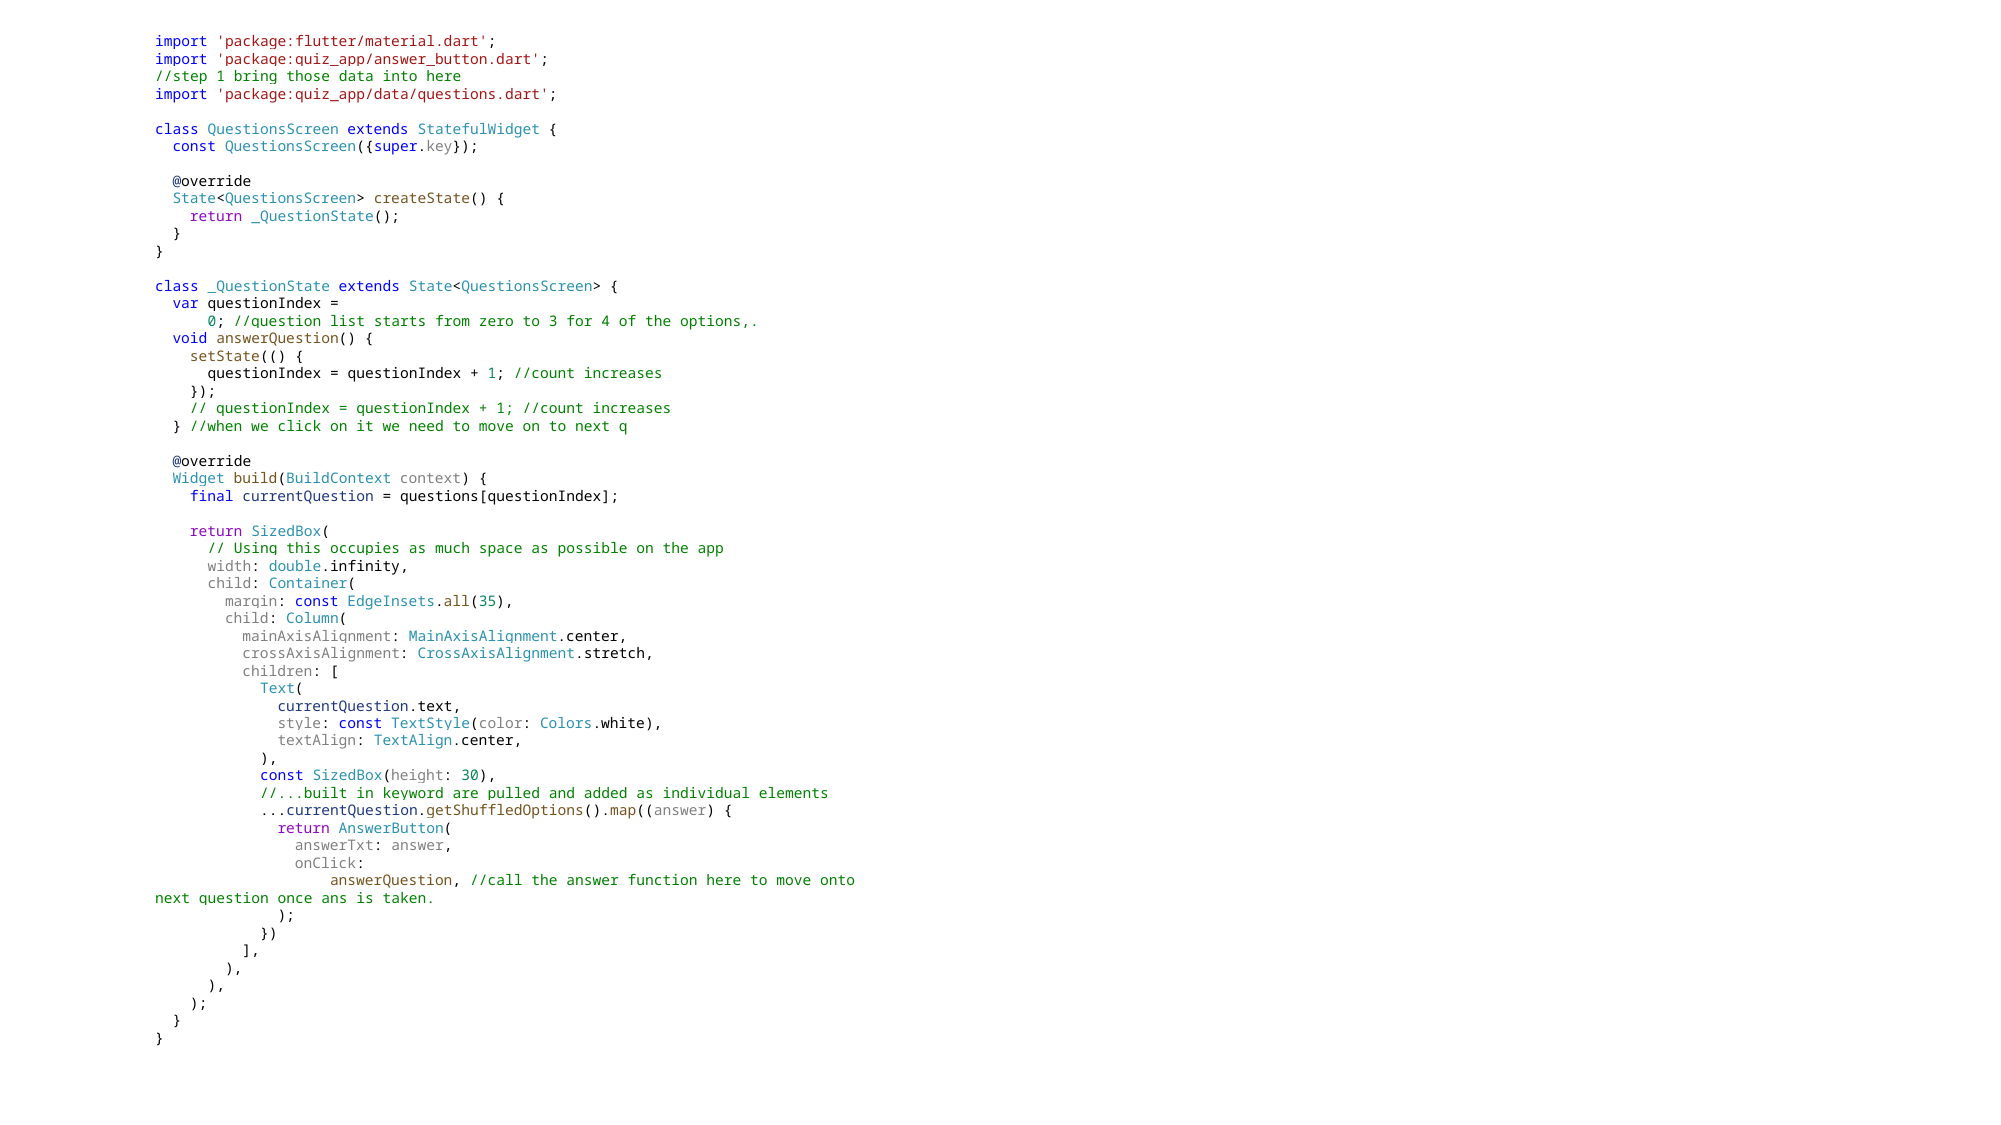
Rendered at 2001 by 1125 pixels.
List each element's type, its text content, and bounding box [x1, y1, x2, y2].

text_box import 'package:flutter/material.dart'; import 'package:quiz_app/answer_button.dart'; //step 1 bring those data into here import 'package:quiz_app/data/questions.dart'; class QuestionsScreen extends StatefulWidget { const QuestionsScreen({super.key}); @override State<QuestionsScreen> createState() { return _QuestionState(); } } class _QuestionState extends State<QuestionsScreen> { var questionIndex = 0; //question list starts from zero to 3 for 4 of the options,. void answerQuestion() { setState(() { questionIndex = questionIndex + 1; //count increases }); // questionIndex = questionIndex + 1; //count increases } //when we click on it we need to move on to next q @override Widget build(BuildContext context) { final currentQuestion = questions[questionIndex]; return SizedBox( // Using this occupies as much space as possible on the app width: double.infinity, child: Container( margin: const EdgeInsets.all(35), child: Column( mainAxisAlignment: MainAxisAlignment.center, crossAxisAlignment: CrossAxisAlignment.stretch, children: [ Text( currentQuestion.text, style: const TextStyle(color: Colors.white), textAlign: TextAlign.center, ), const SizedBox(height: 30), //...built in keyword are pulled and added as individual elements ...currentQuestion.getShuffledOptions().map((answer) { return AnswerButton( answerTxt: answer, onClick: answerQuestion, //call the answer function here to move onto next question once ans is taken. ); }) ], ), ), ); } } [140, 24, 907, 1089]
